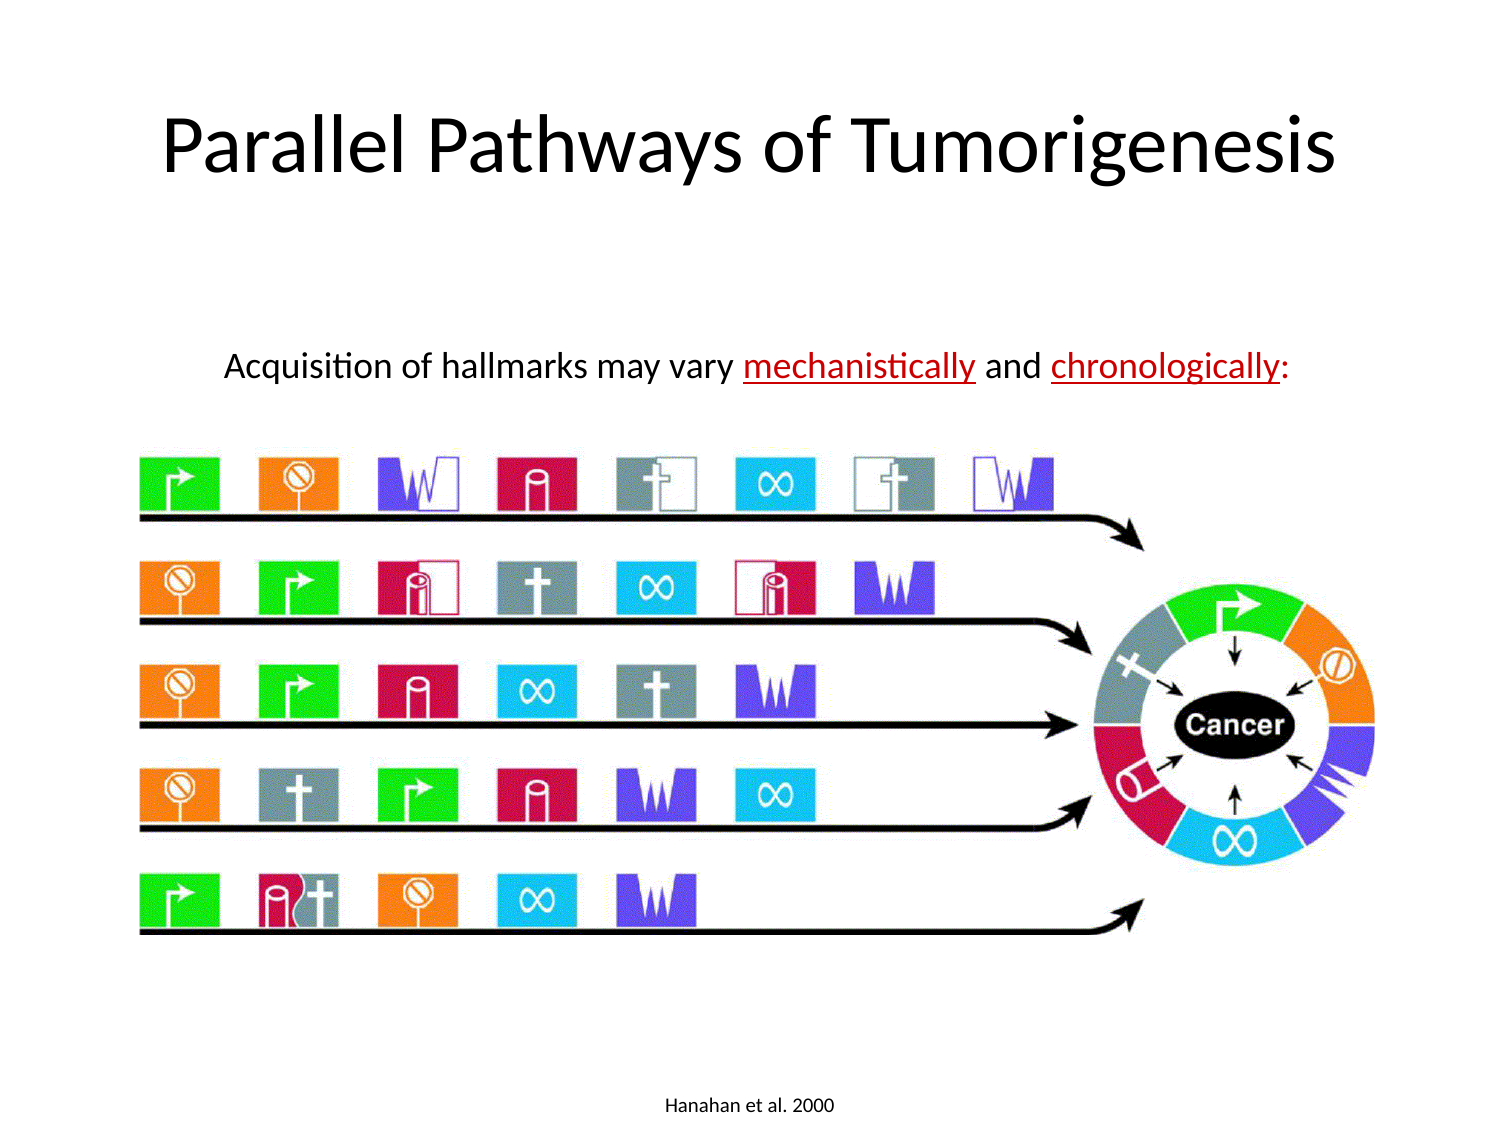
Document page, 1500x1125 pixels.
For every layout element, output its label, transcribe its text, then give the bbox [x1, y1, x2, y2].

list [138, 446, 1375, 935]
title Parallel Pathways of Tumorigenesis [75, 45, 1425, 233]
text_box Acquisition of hallmarks may vary mechanistically and chronologically: [208, 334, 1305, 394]
text_box Hanahan et al. 2000 [650, 1084, 850, 1124]
